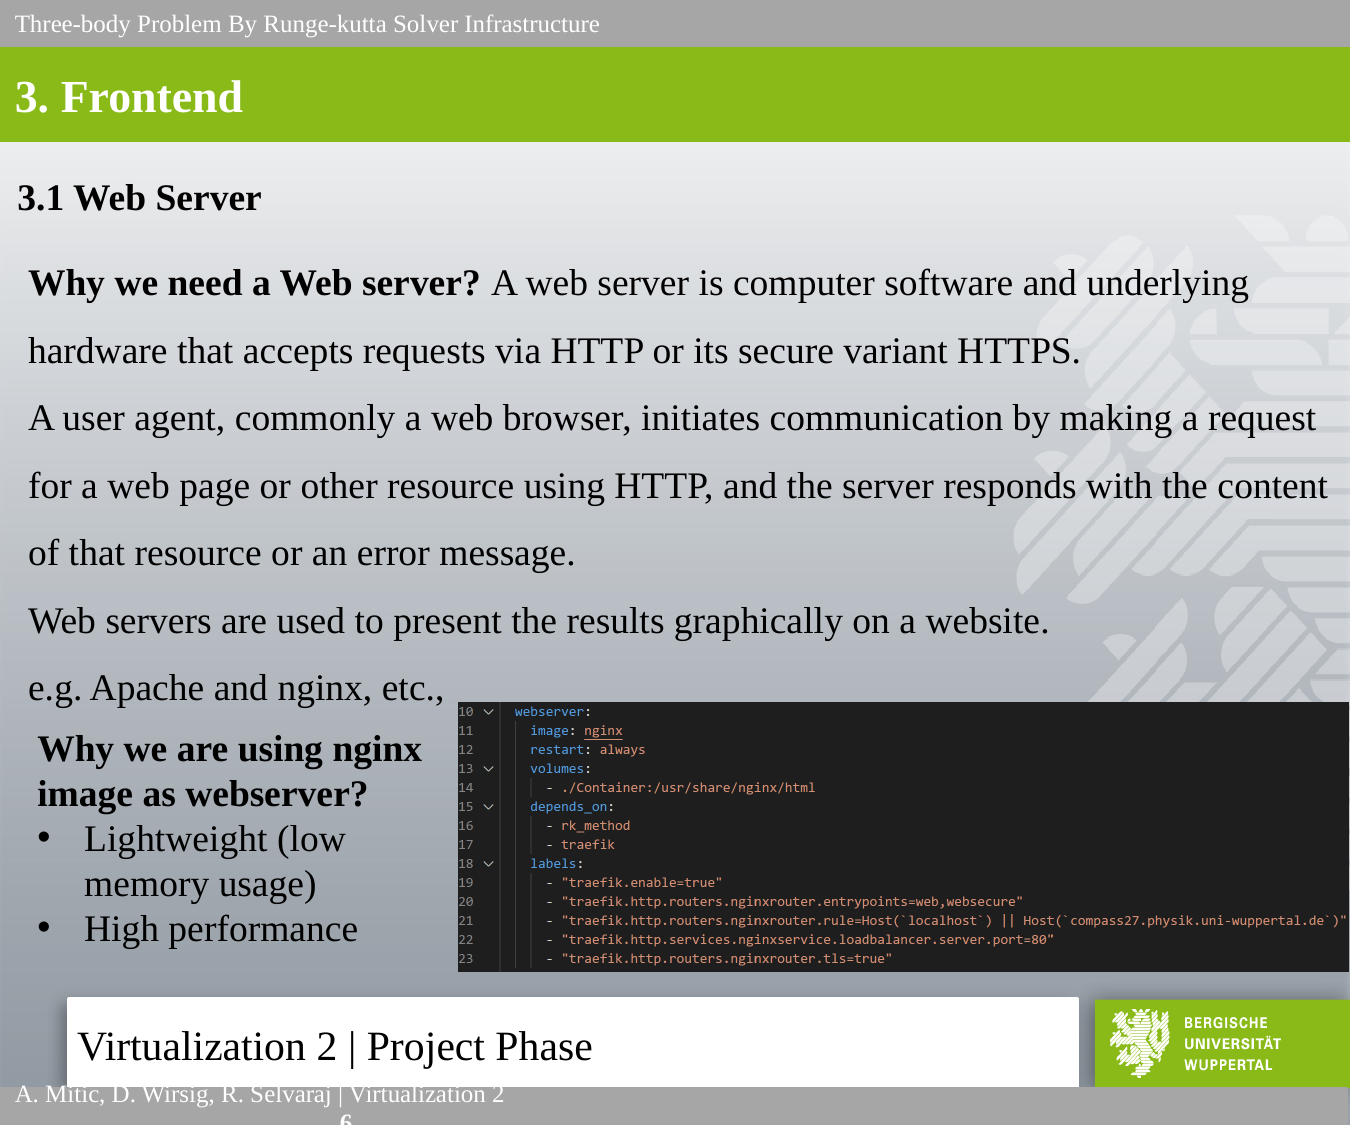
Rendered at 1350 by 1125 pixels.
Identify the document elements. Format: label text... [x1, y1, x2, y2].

text_box Why we need a Web server? A web server is computer software and underlying hardware that accepts requests via HTTP or its secure variant HTTPS. A user agent, commonly a web browser, initiates communication by making a request for a web page or other resource using HTTP, and the server responds with the content of that resource or an error message. Web servers are used to present the results graphically on a website. e.g. Apache and nginx, etc., [13, 228, 1347, 761]
picture [458, 701, 1349, 972]
text_box Why we are using nginx image as webserver? Lightweight (low memory usage) High performance [22, 716, 453, 957]
text_box A. Mitic, D. Wirsig, R. Selvaraj | Virtualization 2 6 [0, 1087, 1348, 1125]
text_box Three-body Problem By Runge-kutta Solver Infrastructure [0, 0, 1350, 47]
picture [1110, 1009, 1281, 1078]
picture [72, 999, 552, 1089]
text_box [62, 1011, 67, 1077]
text_box 2 [67, 997, 1079, 1087]
text_box 3. Frontend [0, 47, 1350, 142]
text_box Virtualization 2 | Project Phase [556, 1011, 609, 1077]
text_box 3.1 Web Server [2, 165, 287, 226]
